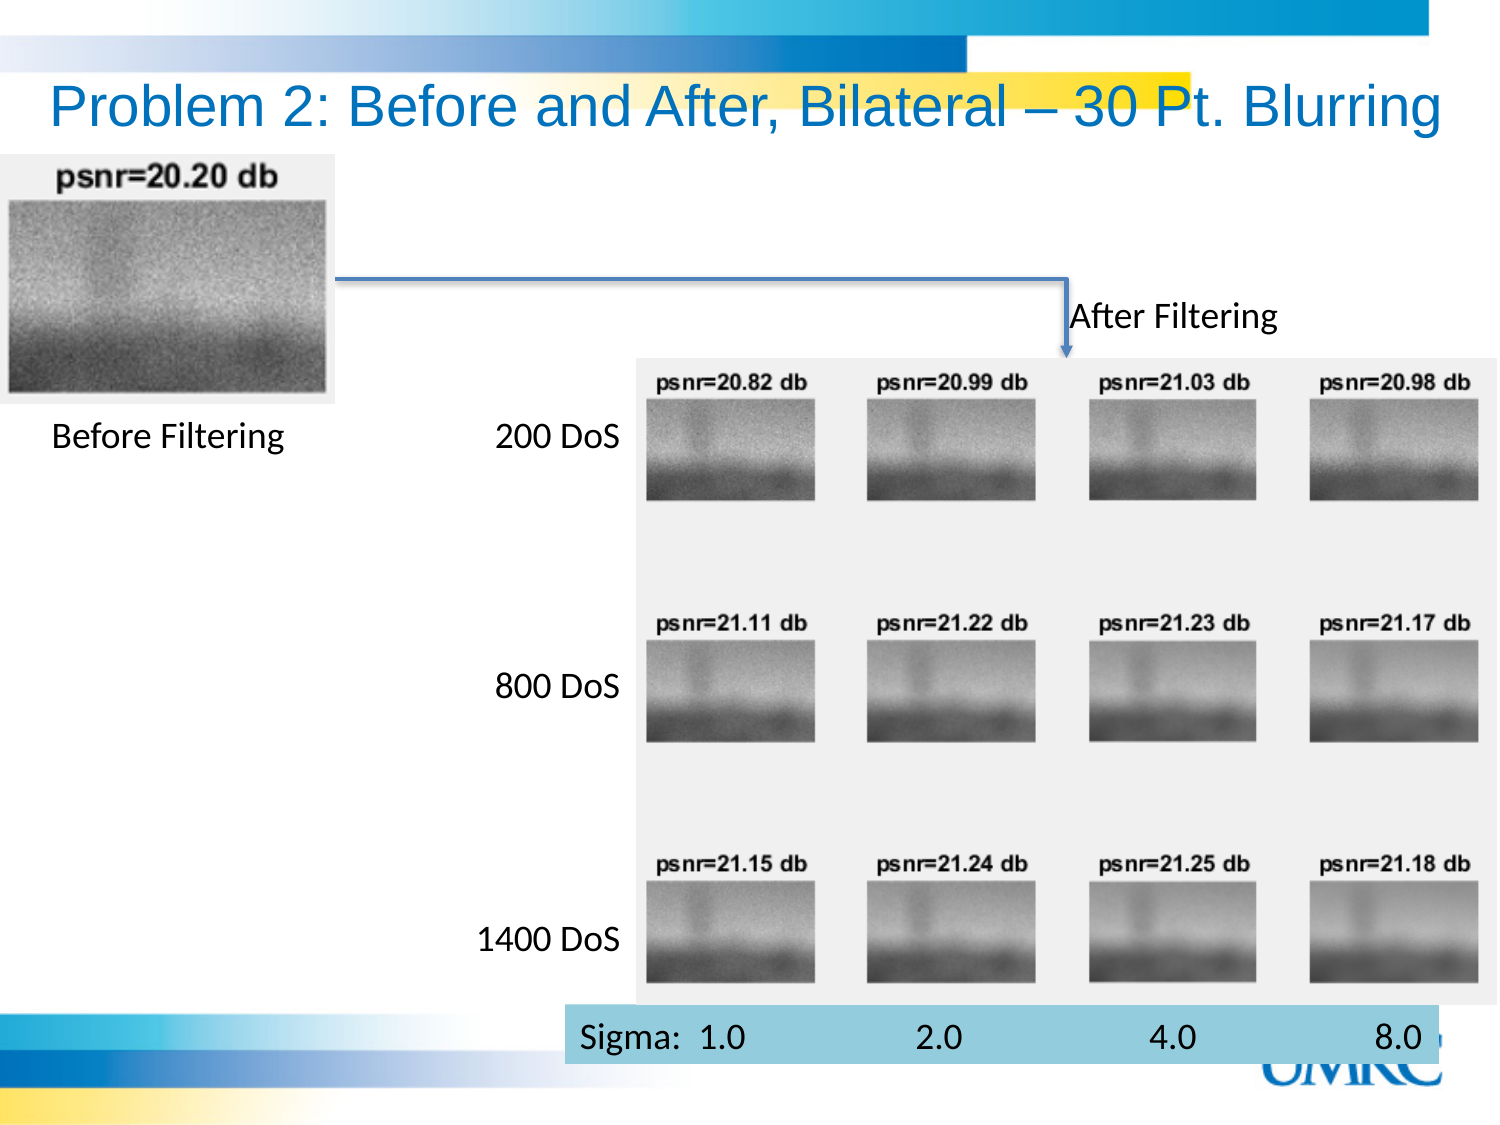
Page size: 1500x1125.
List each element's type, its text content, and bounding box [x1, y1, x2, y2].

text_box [340, 278, 1067, 359]
text_box 1400 DoS [460, 907, 630, 967]
text_box 200 DoS [480, 403, 630, 463]
title Problem 2: Before and After, Bilateral – 30 Pt. Blurring [28, 37, 1466, 170]
text_box Sigma: 1.0 2.0 4.0 8.0 [565, 1004, 1439, 1064]
text_box Before Filtering [36, 413, 303, 463]
picture [0, 0, 1500, 1125]
text_box After Filtering [1073, 283, 1297, 344]
text_box 800 DoS [480, 653, 630, 714]
